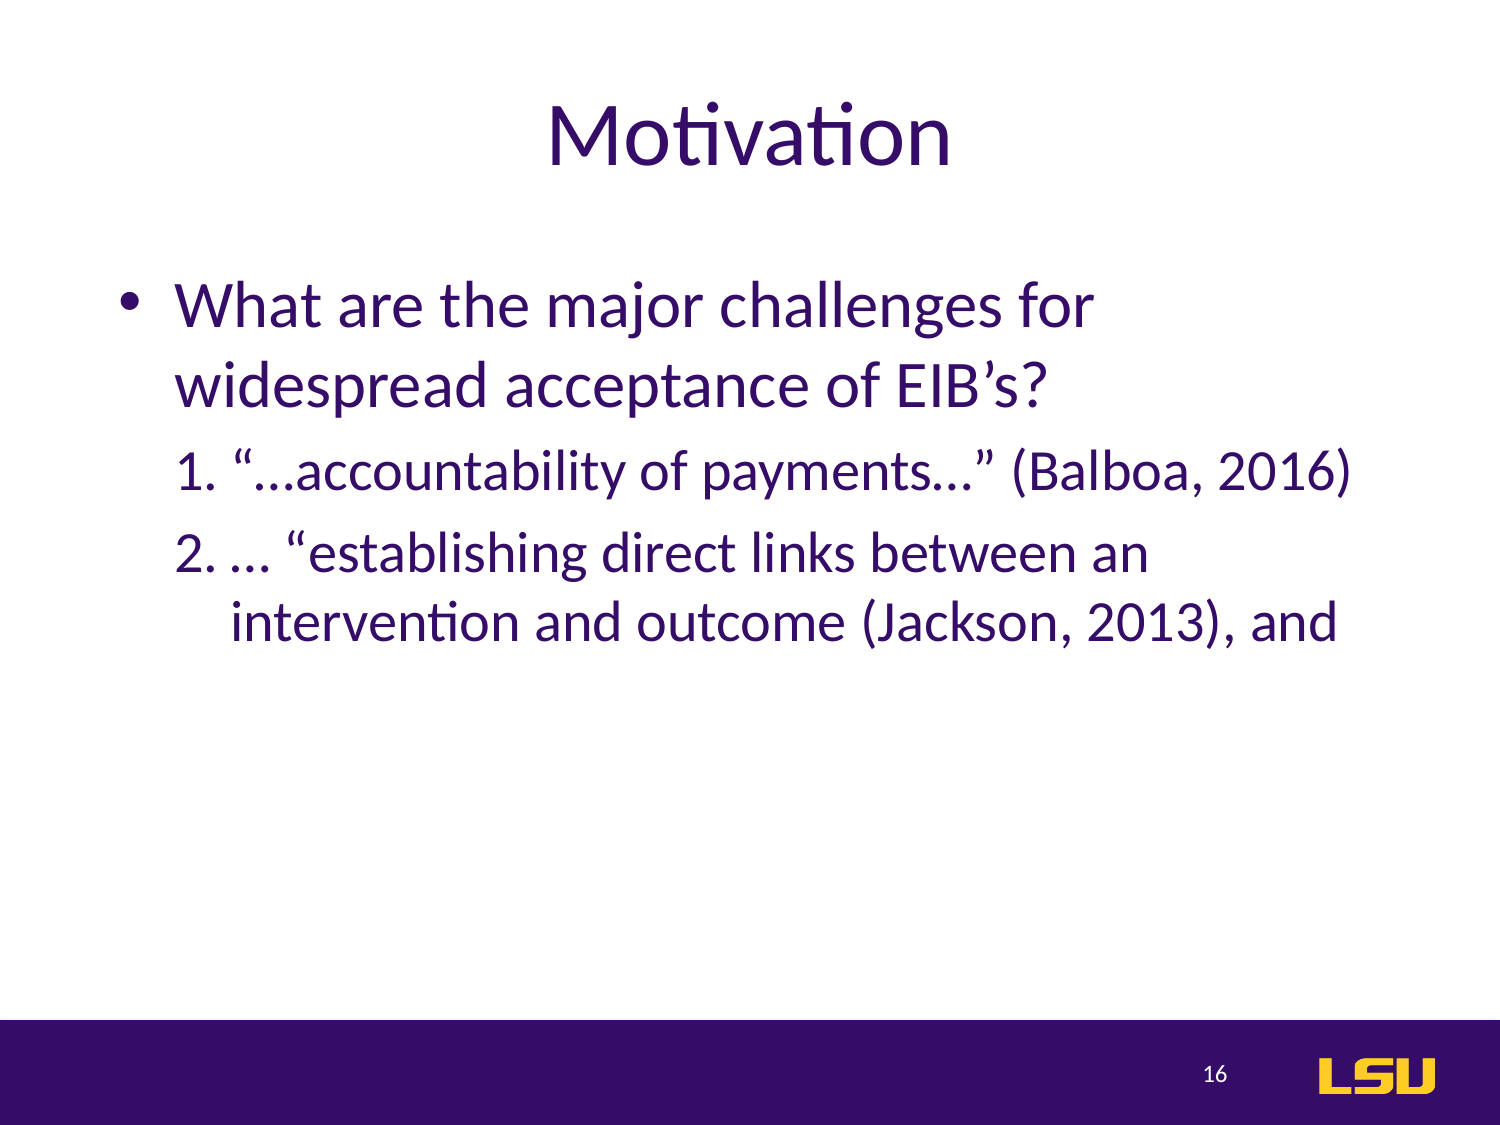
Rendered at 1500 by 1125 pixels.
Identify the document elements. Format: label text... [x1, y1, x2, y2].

slide_number 16 [1060, 1042, 1243, 1103]
title Motivation [103, 46, 1397, 211]
list What are the major challenges for widespread acceptance of EIB’s? “…accountability of payments…” (Balboa, 2016) … “establishing direct links between an intervention and outcome (Jackson, 2013), and [103, 252, 1397, 785]
